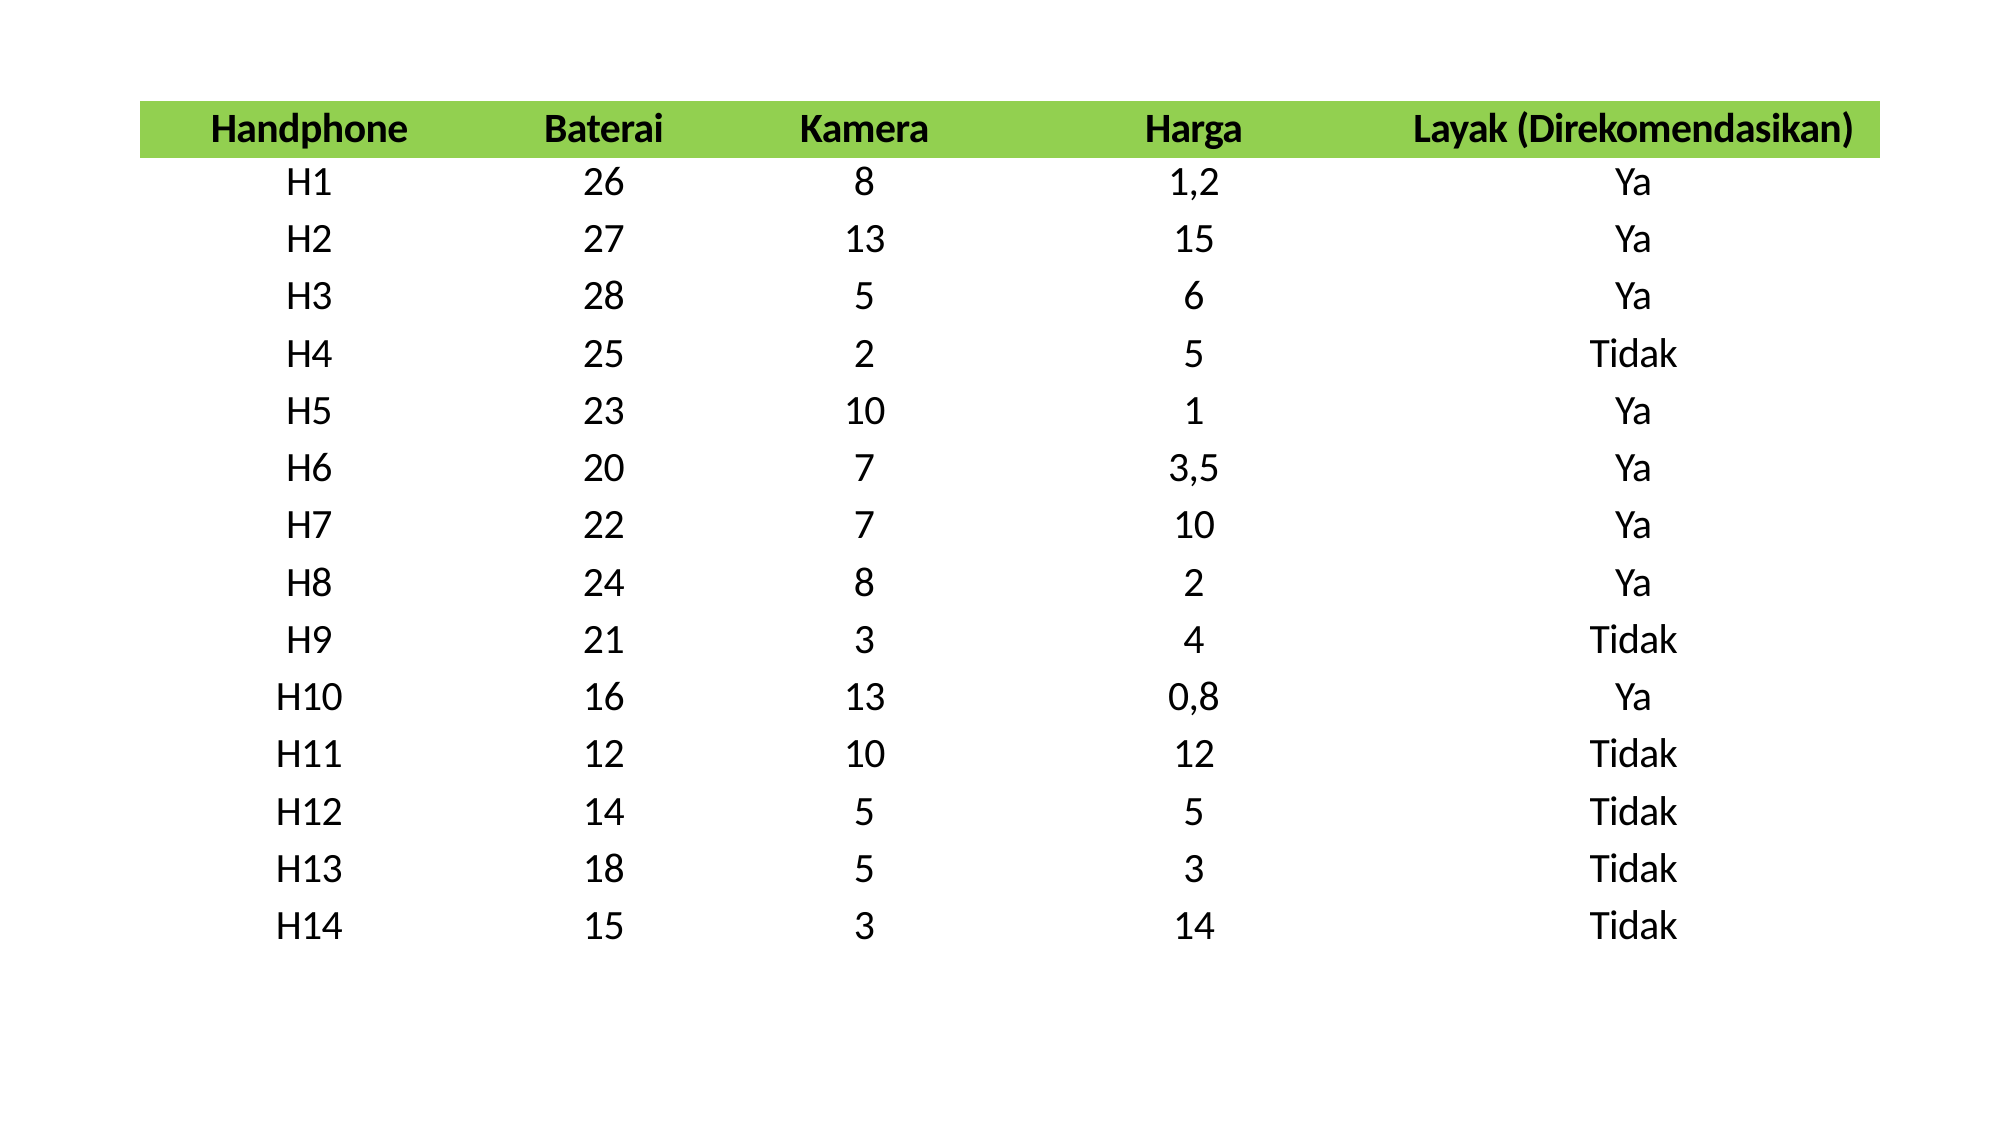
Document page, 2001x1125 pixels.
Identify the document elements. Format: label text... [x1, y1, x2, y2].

table_cell Ya [1387, 273, 1880, 330]
table_cell Ya [1387, 387, 1880, 444]
table_cell Ya [1387, 158, 1880, 215]
table_cell 27 [479, 215, 728, 273]
table_cell 10 [1001, 501, 1387, 559]
table_cell 10 [728, 730, 1001, 788]
table_cell 7 [728, 444, 1001, 501]
table_cell 24 [479, 559, 728, 616]
table_cell 25 [479, 330, 728, 387]
table_cell 14 [479, 788, 728, 845]
table_cell 5 [728, 273, 1001, 330]
table_header Harga [1001, 101, 1387, 158]
table_cell Tidak [1387, 330, 1880, 387]
table_cell Ya [1387, 673, 1880, 730]
table_cell Tidak [1387, 730, 1880, 788]
table_cell H6 [140, 444, 479, 501]
table_cell H9 [140, 616, 479, 673]
table_cell 7 [728, 501, 1001, 559]
table_cell H11 [140, 730, 479, 788]
table_cell H8 [140, 559, 479, 616]
table_header Baterai [479, 101, 728, 158]
table_cell 12 [479, 730, 728, 788]
table_cell H2 [140, 215, 479, 273]
table_cell Ya [1387, 559, 1880, 616]
table_cell 6 [1001, 273, 1387, 330]
table_cell 8 [728, 559, 1001, 616]
table_cell H4 [140, 330, 479, 387]
table_cell 16 [479, 673, 728, 730]
table_cell 3 [728, 902, 1001, 959]
table_cell Ya [1387, 215, 1880, 273]
table_cell 3 [728, 616, 1001, 673]
table_cell 15 [1001, 215, 1387, 273]
table_cell Tidak [1387, 616, 1880, 673]
table_cell 12 [1001, 730, 1387, 788]
table_cell H1 [140, 158, 479, 215]
table_cell 1,2 [1001, 158, 1387, 215]
table_cell H12 [140, 788, 479, 845]
table_cell 28 [479, 273, 728, 330]
table_cell 5 [728, 788, 1001, 845]
table_cell 4 [1001, 616, 1387, 673]
table_header Kamera [728, 101, 1001, 158]
table_cell 13 [728, 673, 1001, 730]
table_cell 14 [1001, 902, 1387, 959]
table_cell 3,5 [1001, 444, 1387, 501]
table_cell H3 [140, 273, 479, 330]
table_cell 2 [1001, 559, 1387, 616]
table_cell 8 [728, 158, 1001, 215]
table_cell 13 [728, 215, 1001, 273]
table_cell 0,8 [1001, 673, 1387, 730]
table_cell Ya [1387, 444, 1880, 501]
table_cell 10 [728, 387, 1001, 444]
table_cell Ya [1387, 501, 1880, 559]
table_header Layak (Direkomendasikan) [1387, 101, 1880, 158]
table_cell 15 [479, 902, 728, 959]
table_cell 18 [479, 845, 728, 902]
table_cell Tidak [1387, 845, 1880, 902]
table_cell 20 [479, 444, 728, 501]
table_cell H13 [140, 845, 479, 902]
table_cell 5 [1001, 788, 1387, 845]
table_cell Tidak [1387, 788, 1880, 845]
table_cell 21 [479, 616, 728, 673]
table_cell 5 [728, 845, 1001, 902]
table_cell 22 [479, 501, 728, 559]
table_cell 1 [1001, 387, 1387, 444]
table_cell H5 [140, 387, 479, 444]
table_cell Tidak [1387, 902, 1880, 959]
table_cell 3 [1001, 845, 1387, 902]
table_cell 2 [728, 330, 1001, 387]
table_cell 5 [1001, 330, 1387, 387]
table_cell H14 [140, 902, 479, 959]
table_cell H10 [140, 673, 479, 730]
table_header Handphone [140, 101, 479, 158]
table_cell 26 [479, 158, 728, 215]
table_cell 23 [479, 387, 728, 444]
table_cell H7 [140, 501, 479, 559]
